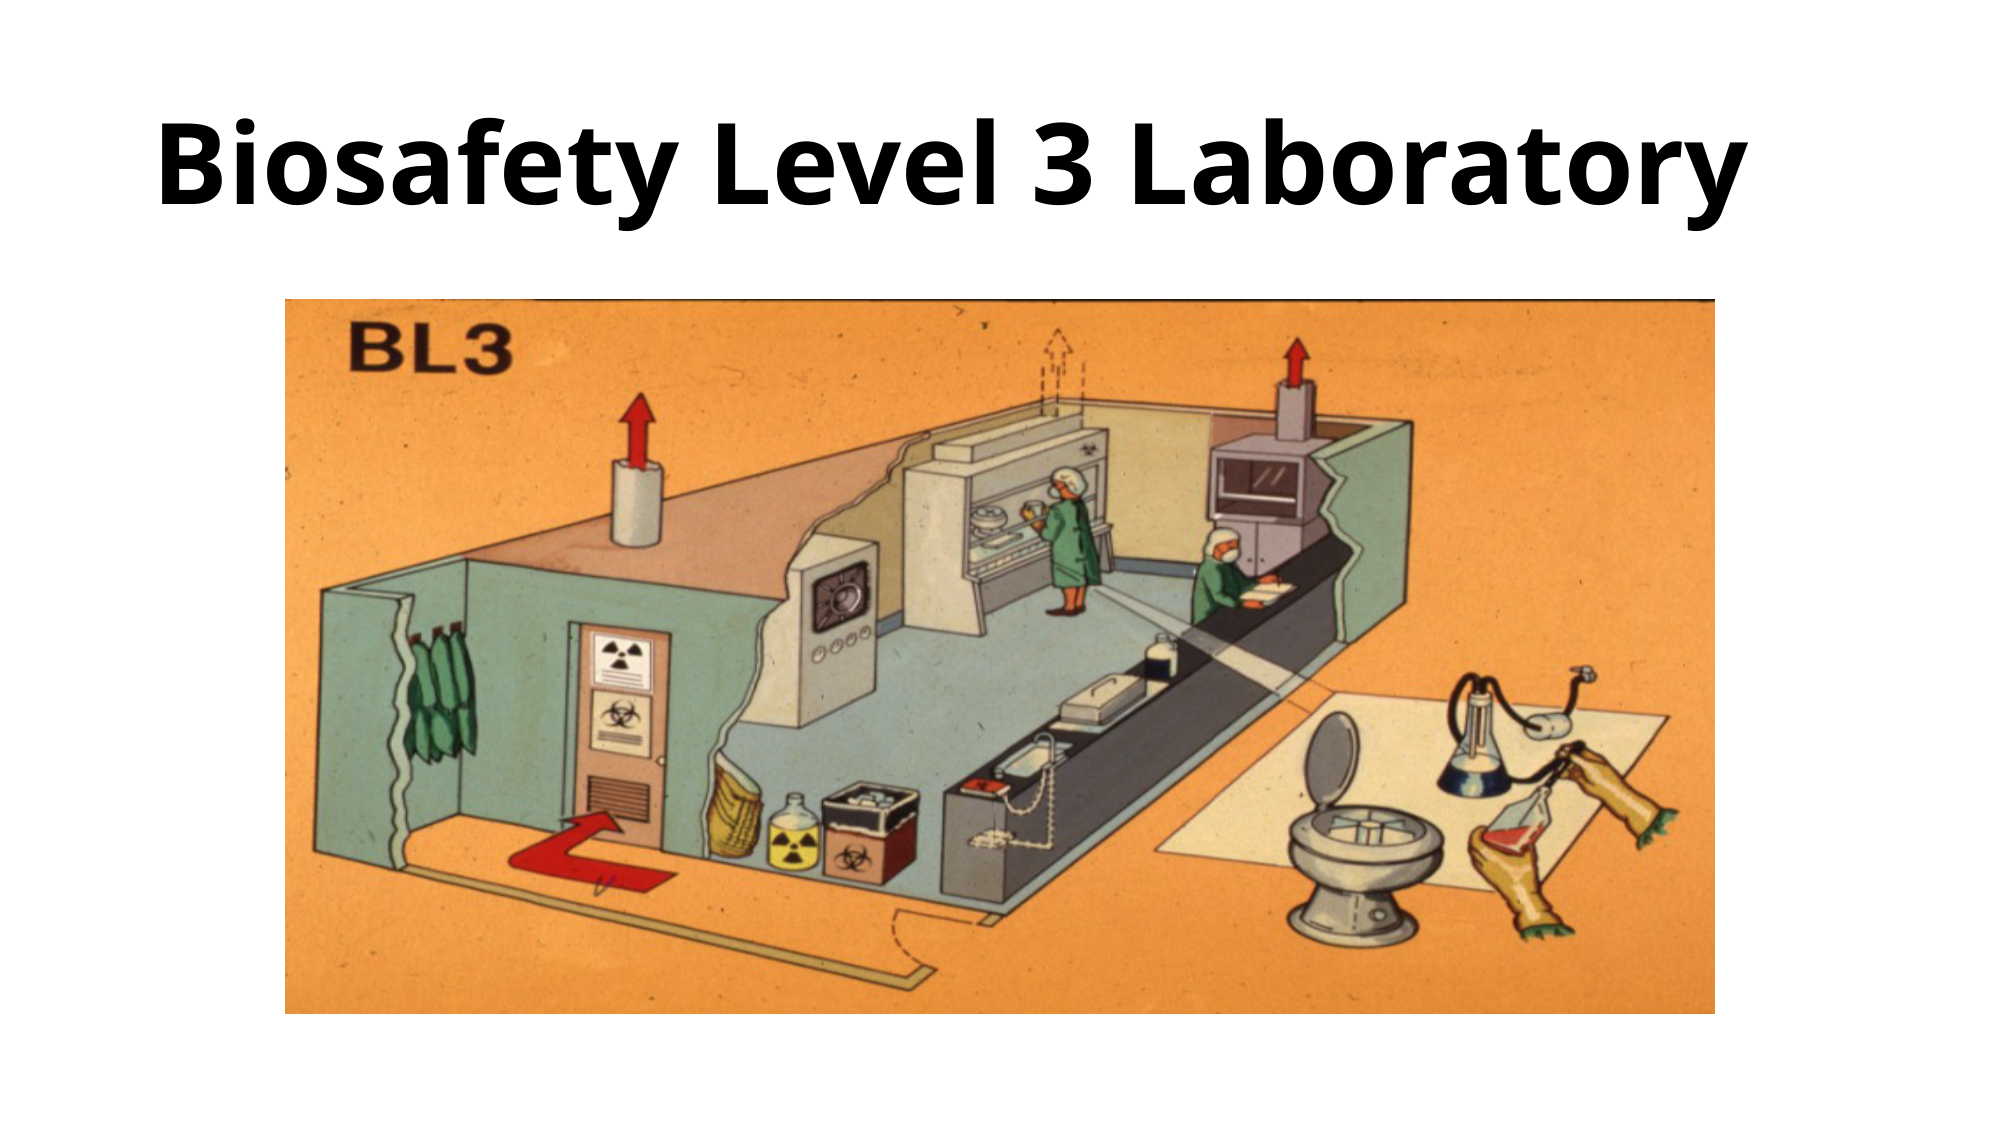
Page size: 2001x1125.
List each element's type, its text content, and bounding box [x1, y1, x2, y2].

title Biosafety Level 3 Laboratory [137, 59, 1863, 278]
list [284, 299, 1715, 1014]
